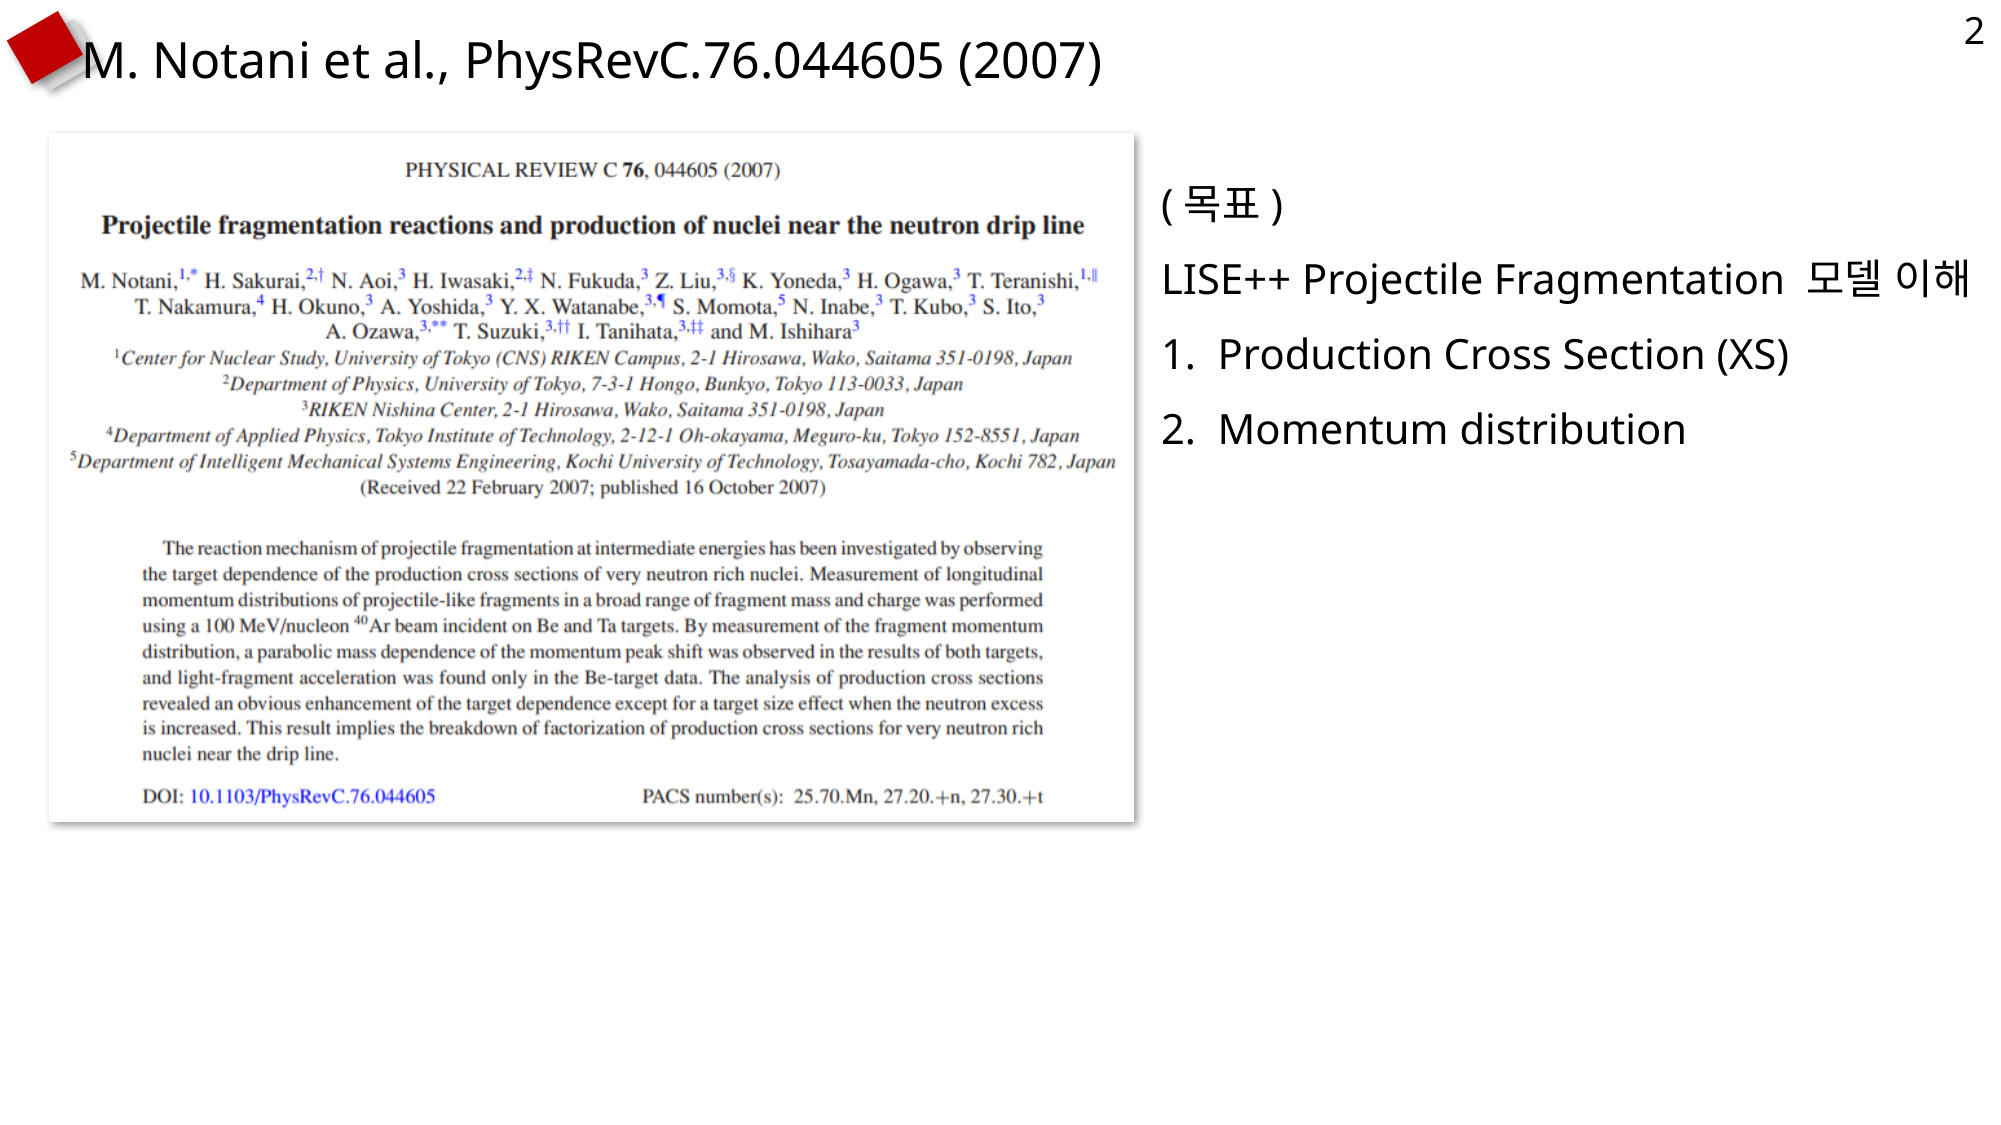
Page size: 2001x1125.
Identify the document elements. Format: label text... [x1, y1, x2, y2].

slide_number 2 [1550, 0, 2000, 60]
text_box (목표) LISE++ Projectile Fragmentation 모델 이해 1. Production Cross Section (XS) 2. Momentum distribution [1146, 145, 1987, 461]
picture [49, 133, 1134, 822]
text_box M. Notani et al., PhysRevC.76.044605 (2007) [66, 21, 1117, 97]
